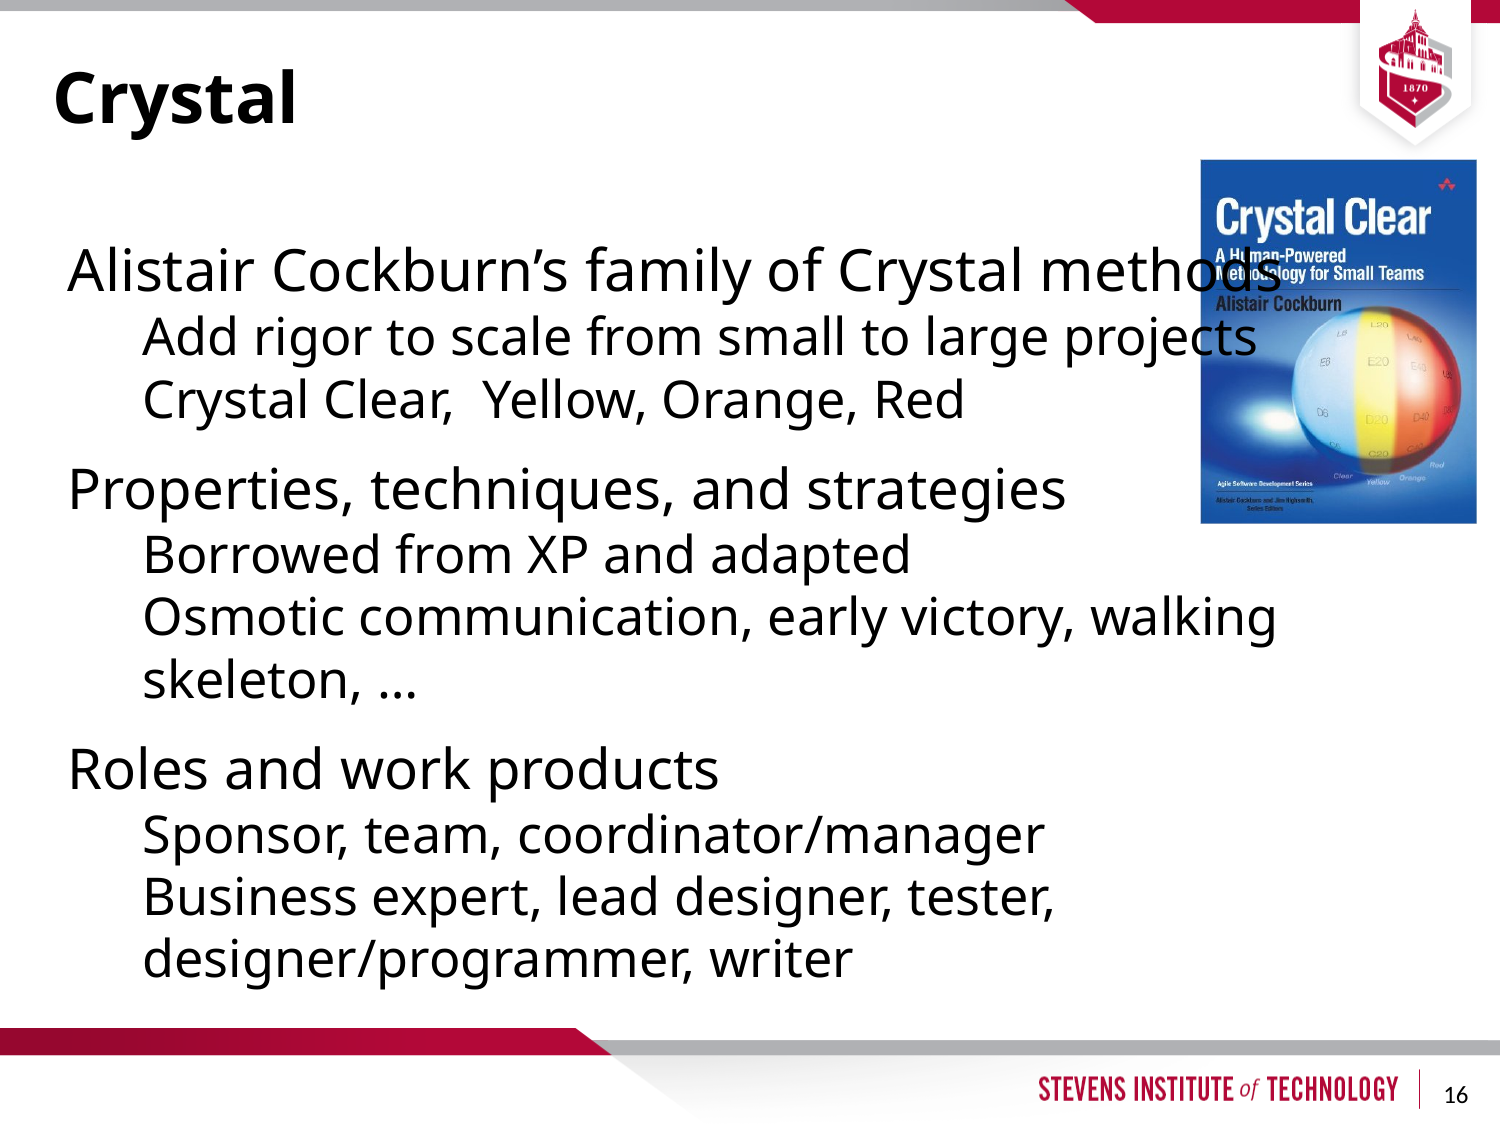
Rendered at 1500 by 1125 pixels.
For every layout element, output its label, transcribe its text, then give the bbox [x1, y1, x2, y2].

picture [0, 0, 1500, 525]
title Crystal [37, 45, 1338, 150]
text_box Alistair Cockburn’s family of Crystal methods Add rigor to scale from small to large projects Crystal Clear, Yellow, Orange, Red Properties, techniques, and strategies Borrowed from XP and adapted Osmotic communication, early victory, walking skeleton, … Roles and work products Sponsor, team, coordinator/manager Business expert, lead designer, tester, designer/programmer, writer [52, 226, 1441, 967]
picture [0, 1028, 1500, 1125]
list [50, 266, 1438, 1007]
slide_number 16 [1428, 1071, 1490, 1108]
